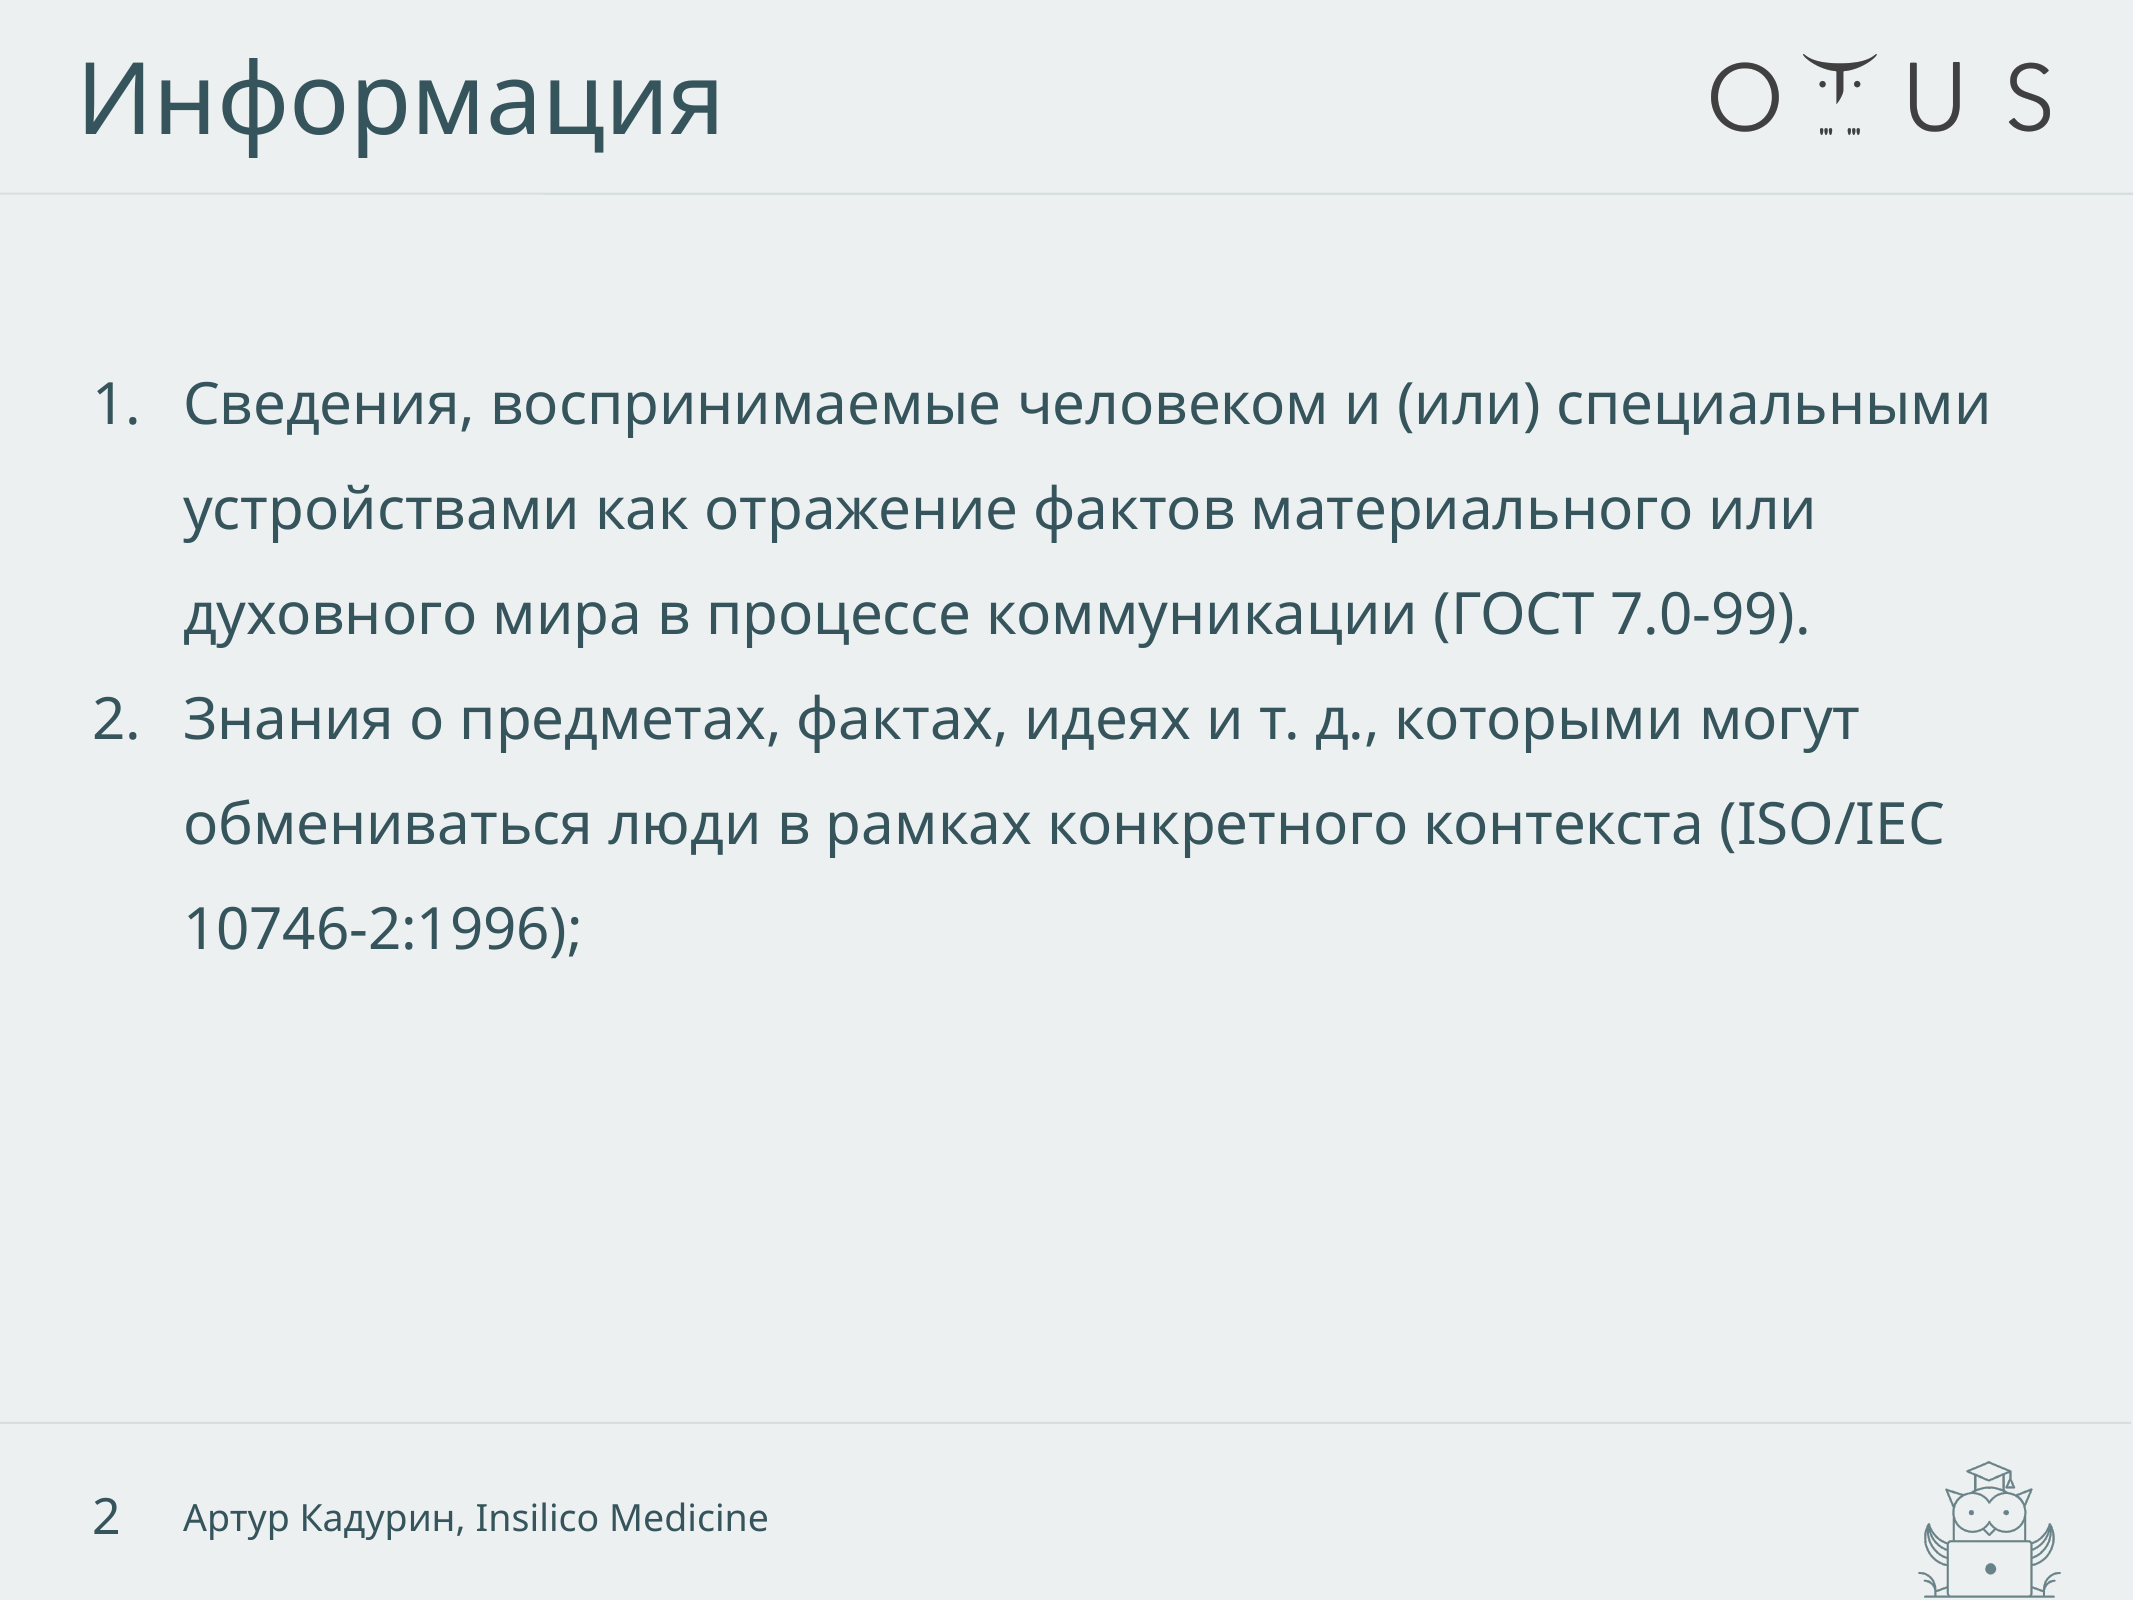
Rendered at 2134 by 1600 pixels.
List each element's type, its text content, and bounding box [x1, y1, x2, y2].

text_box Информация [68, 26, 735, 163]
picture [1711, 54, 2050, 135]
picture [1918, 1461, 2061, 1598]
text_box Сведения, воспринимаемые человеком и (или) специальными устройствами как отражение фактов материального или духовного мира в процессе коммуникации (ГОСТ 7.0-99). Знания о предметах, фактах, идеях и т. д., которыми могут обмениваться люди в рамках конкретного контекста (ISO/IEC 10746-2:1996); [83, 322, 2055, 970]
text_box 2 [83, 1476, 143, 1553]
text_box Артур Кадурин, Insilico Medicine [174, 1485, 778, 1548]
